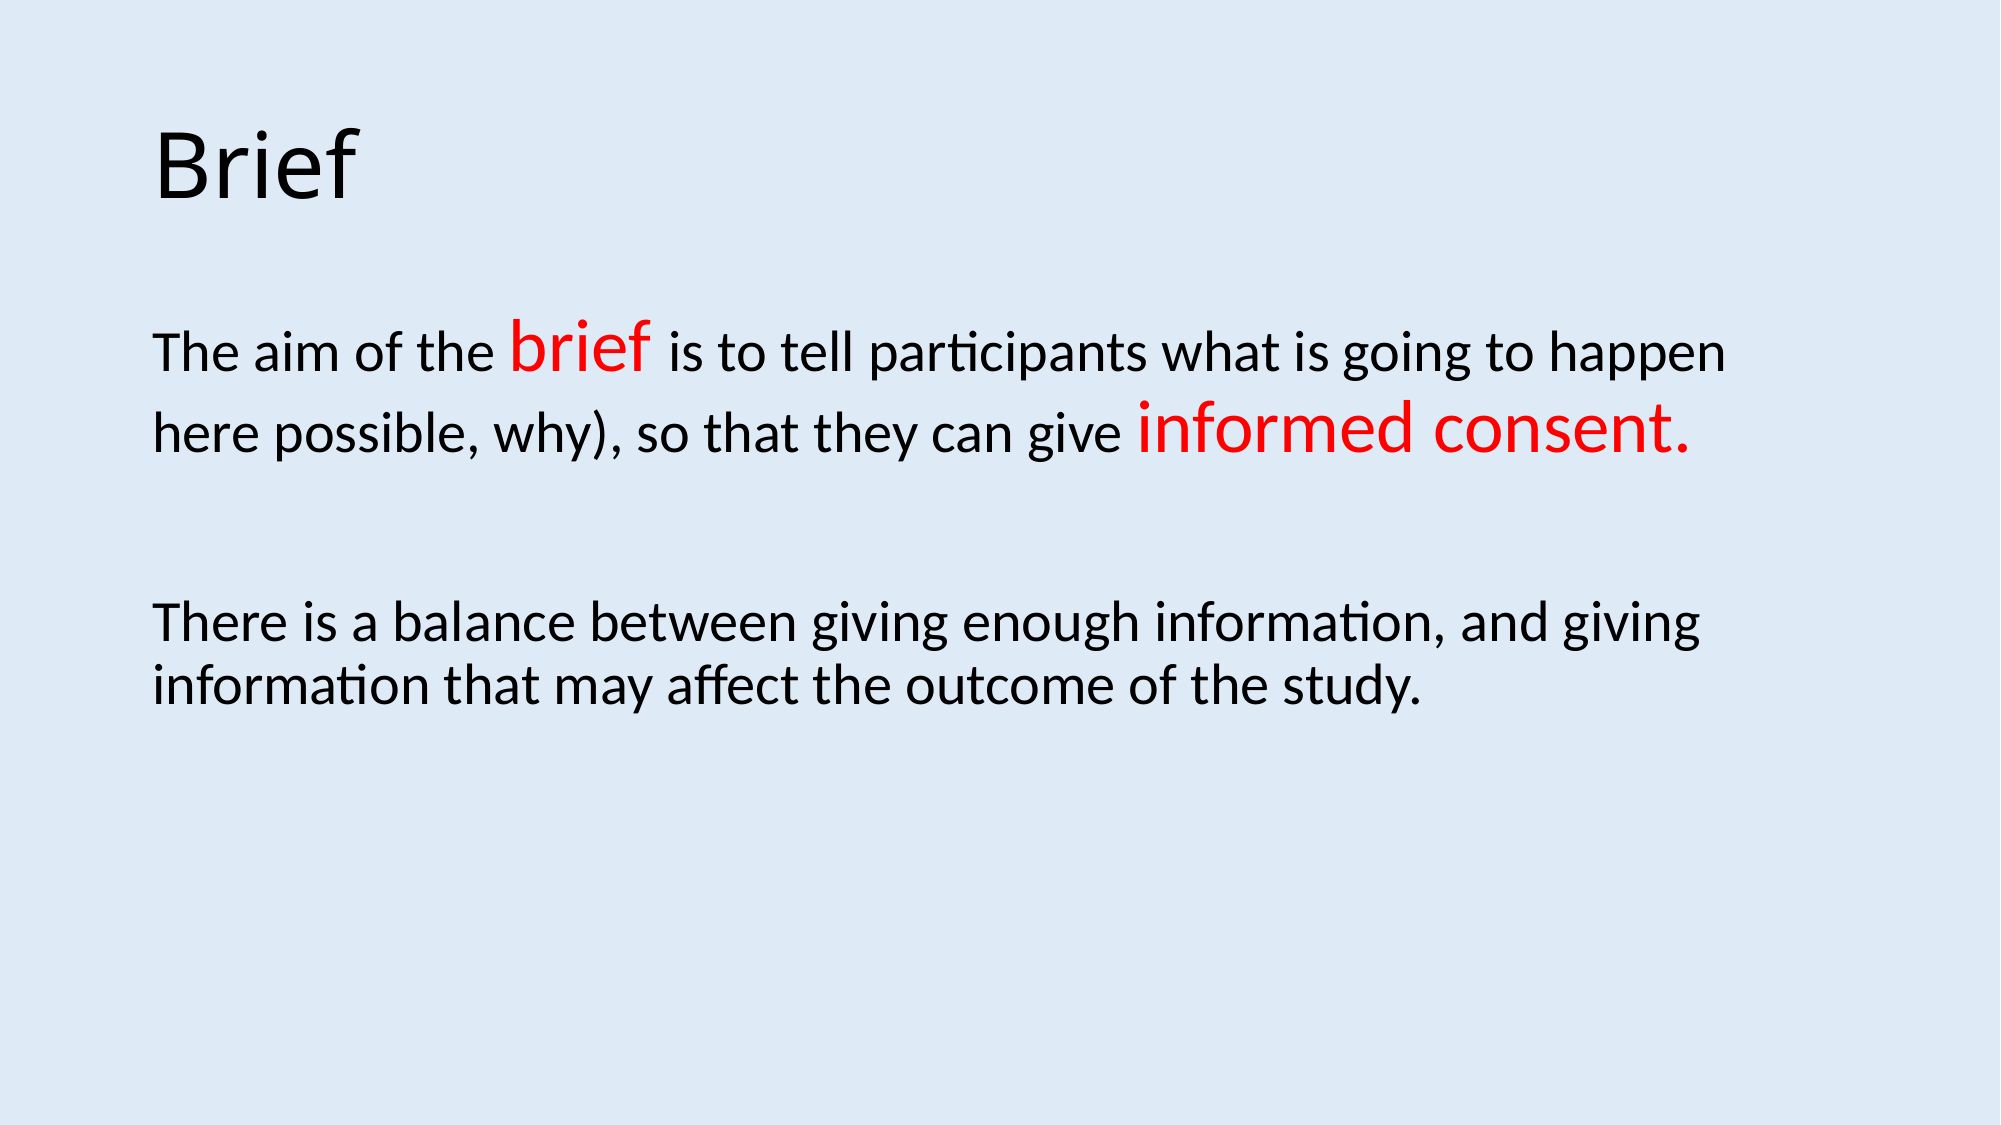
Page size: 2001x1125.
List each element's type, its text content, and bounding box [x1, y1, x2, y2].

title Brief [137, 59, 1863, 278]
list The aim of the brief is to tell participants what is going to happen here possible, why), so that they can give informed consent. There is a balance between giving enough information, and giving information that may affect the outcome of the study. [137, 299, 1863, 1014]
